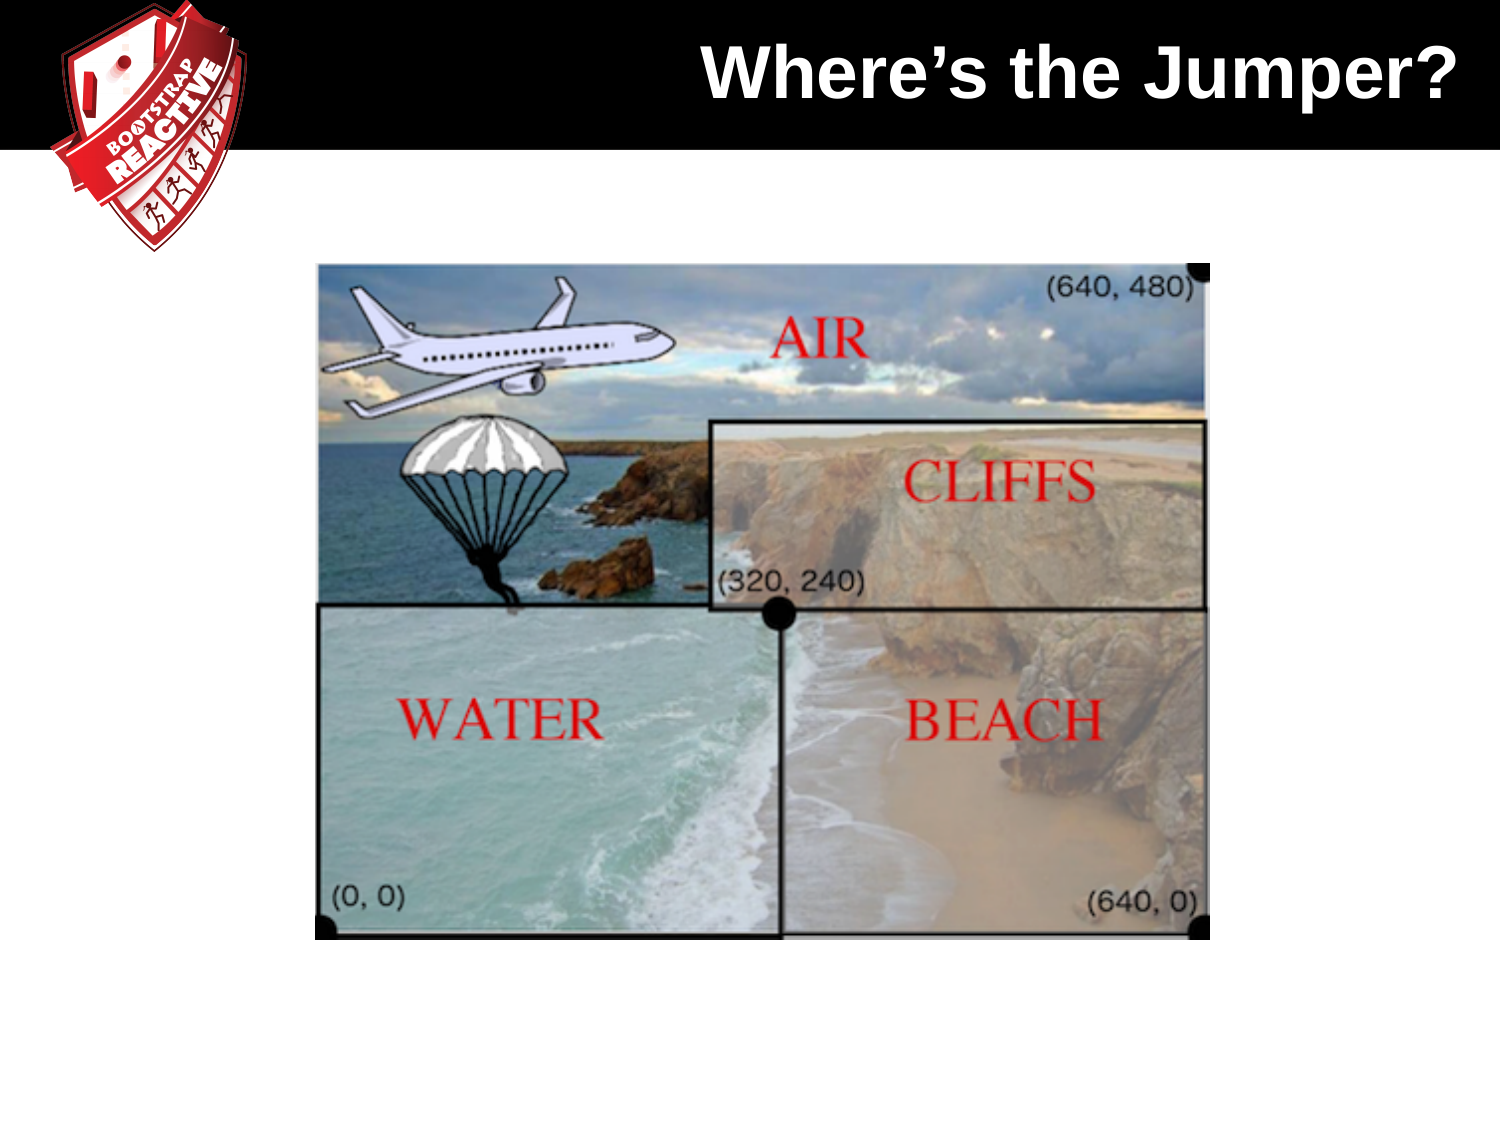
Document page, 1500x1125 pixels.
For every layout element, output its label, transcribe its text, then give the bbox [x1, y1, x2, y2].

picture [314, 263, 1211, 941]
picture [50, 138, 250, 252]
title Where’s the Jumper? [50, 0, 1475, 138]
